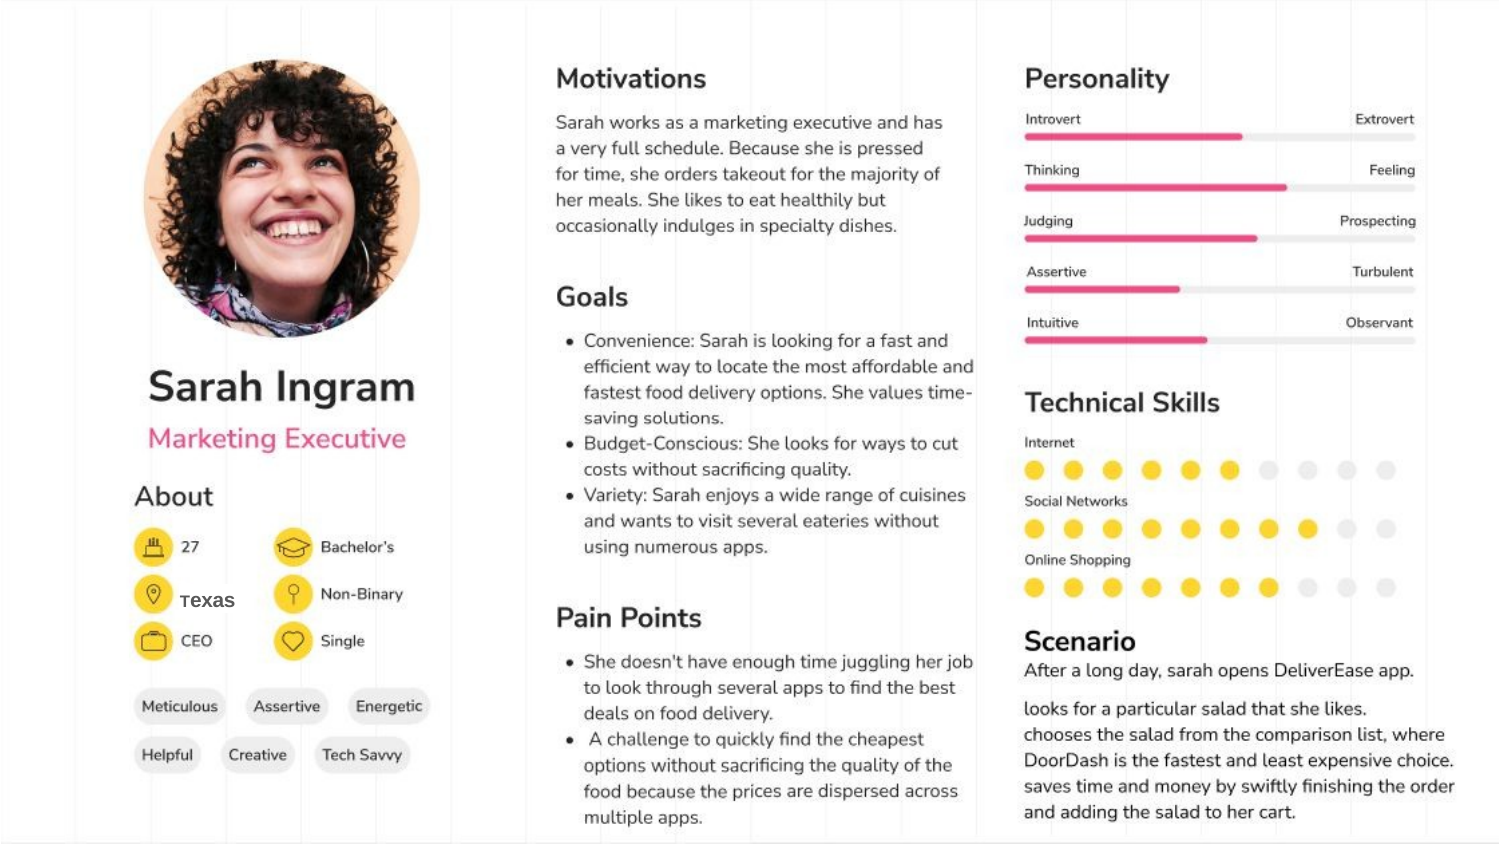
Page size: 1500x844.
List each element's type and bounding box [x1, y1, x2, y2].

text_box [0, 0, 1500, 844]
